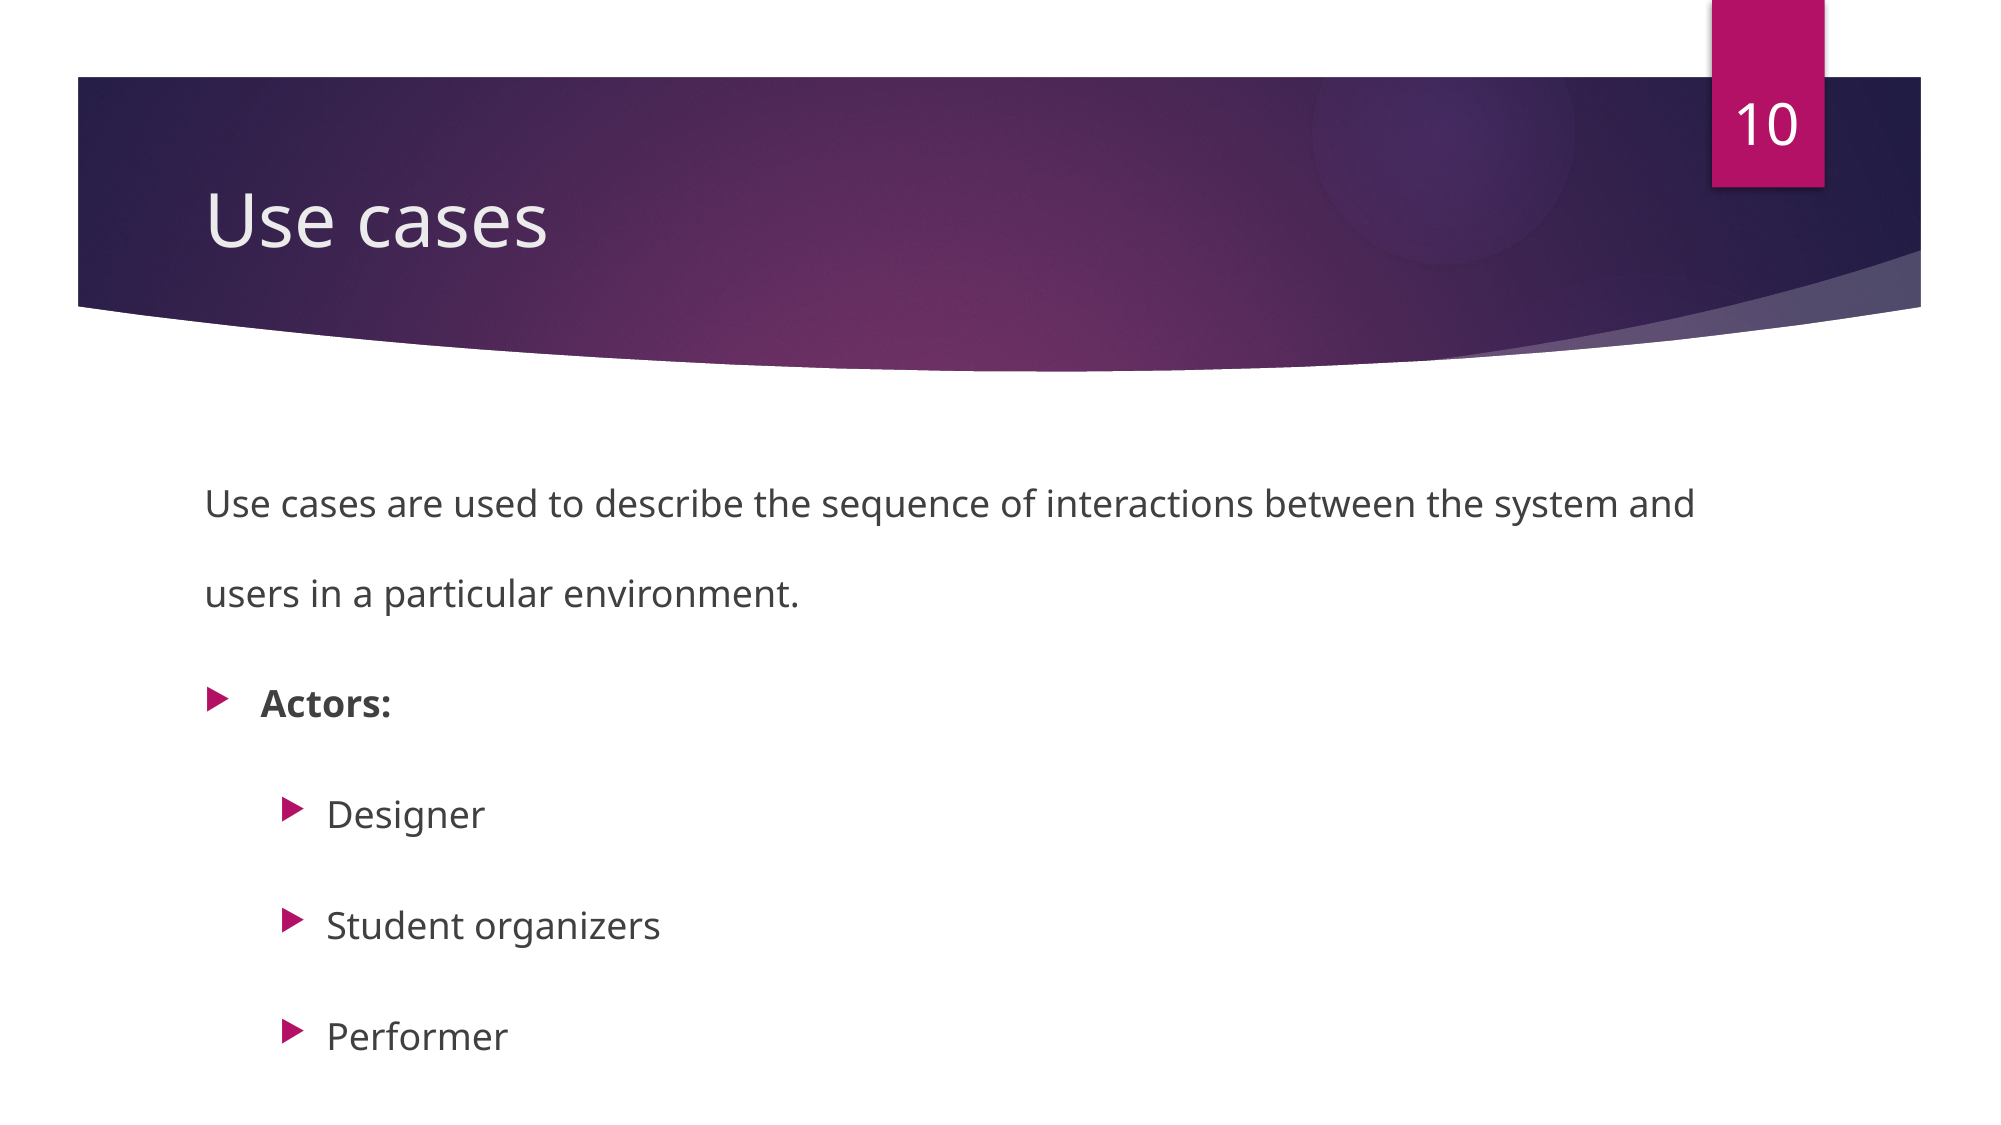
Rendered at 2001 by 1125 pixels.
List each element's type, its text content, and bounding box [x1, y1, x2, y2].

title Use cases [189, 159, 1627, 276]
list Use cases are used to describe the sequence of interactions between the system and users in a particular environment. Actors: Designer Student organizers Performer [189, 427, 1752, 1076]
slide_number 10 [1698, 48, 1836, 175]
